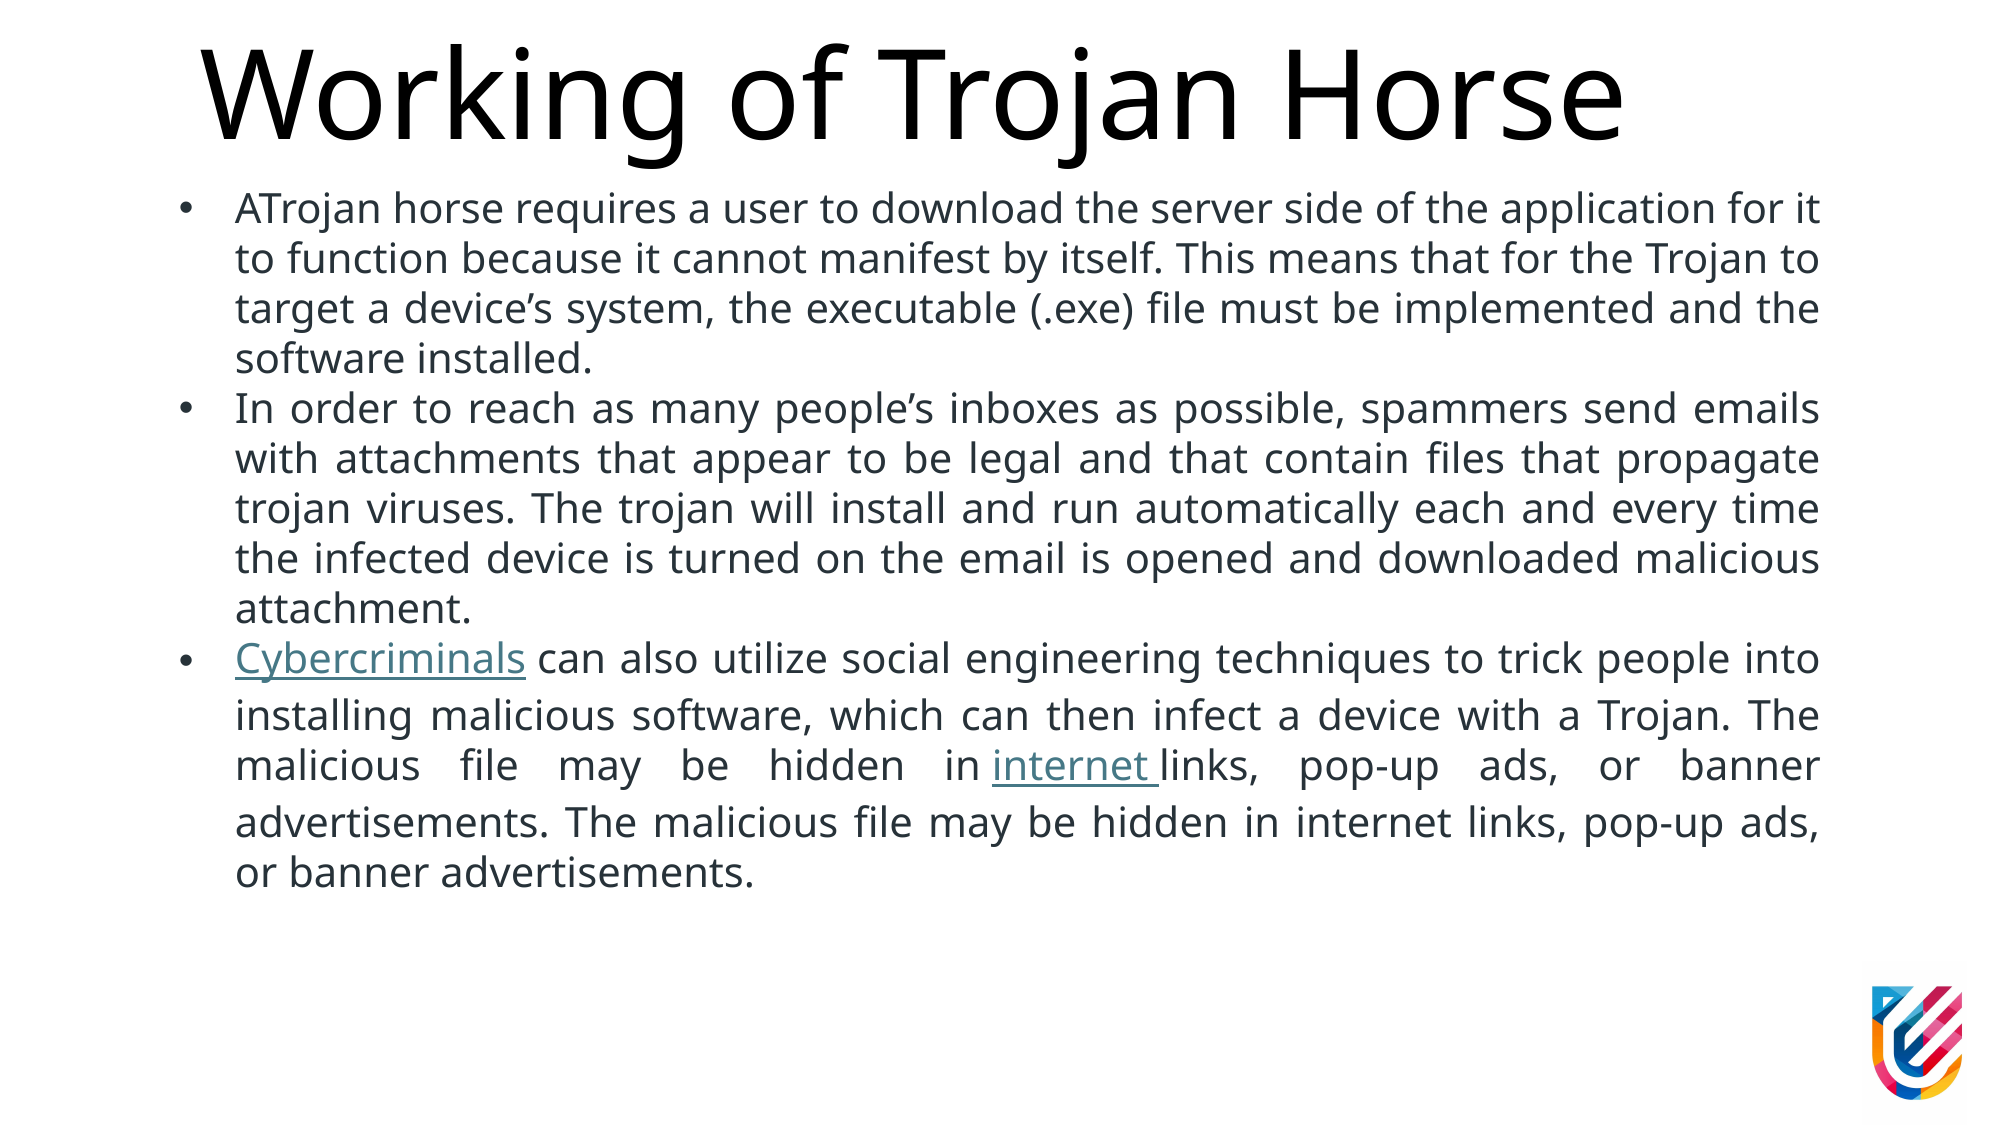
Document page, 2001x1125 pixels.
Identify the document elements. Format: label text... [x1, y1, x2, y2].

subtitle ATrojan horse requires a user to download the server side of the application for it to function because it cannot manifest by itself. This means that for the Trojan to target a device’s system, the executable (.exe) file must be implemented and the software installed. In order to reach as many people’s inboxes as possible, spammers send emails with attachments that appear to be legal and that contain files that propagate trojan viruses. The trojan will install and run automatically each and every time the infected device is turned on the email is opened and downloaded malicious attachment. Cybercriminals can also utilize social engineering techniques to trick people into installing malicious software, which can then infect a device with a Trojan. The malicious file may be hidden in internet links, pop-up ads, or banner advertisements. The malicious file may be hidden in internet links, pop-up ads, or banner advertisements. [163, 174, 1837, 446]
title Working of Trojan Horse [163, 95, 1664, 174]
picture [1862, 961, 1967, 1125]
